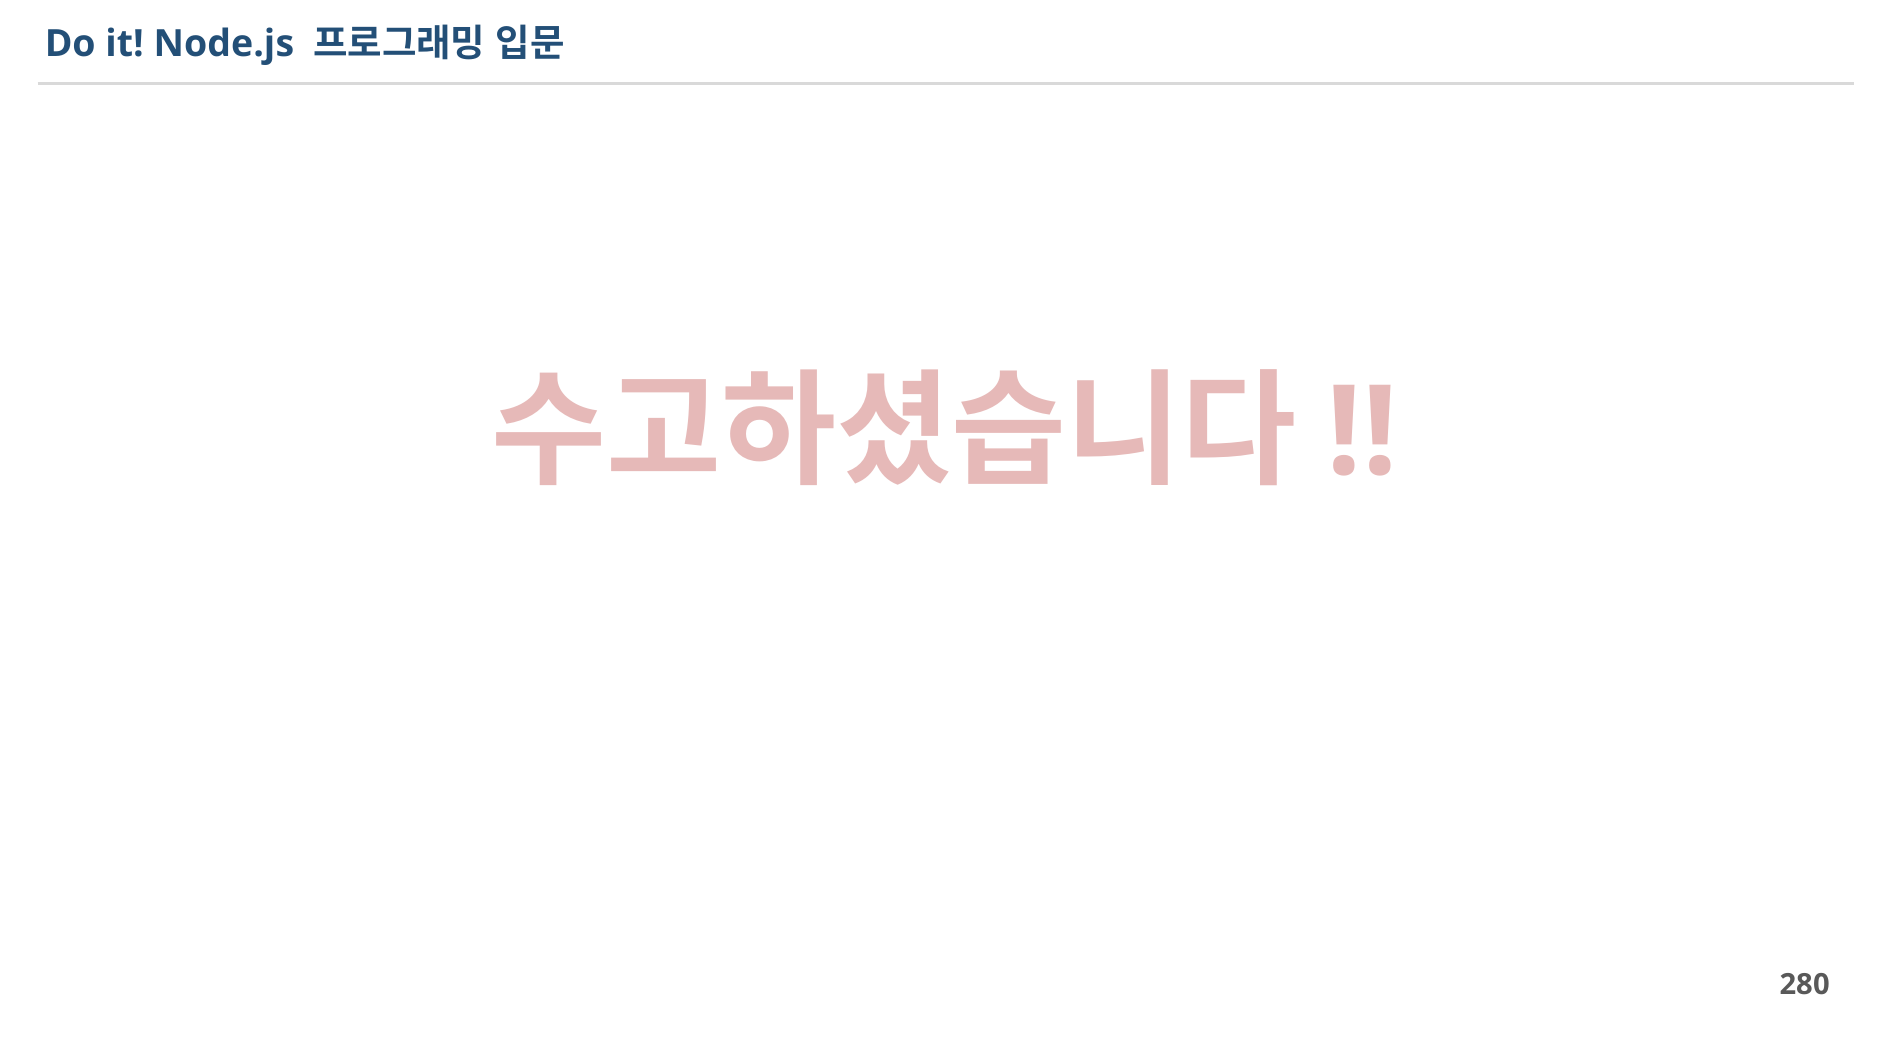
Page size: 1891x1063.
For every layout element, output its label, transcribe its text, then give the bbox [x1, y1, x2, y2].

text_box 수고하셨습니다!! [0, 342, 1891, 508]
slide_number 280 [1703, 956, 1845, 1014]
title Do it! Node.js 프로그래밍 입문 [29, 11, 1855, 73]
